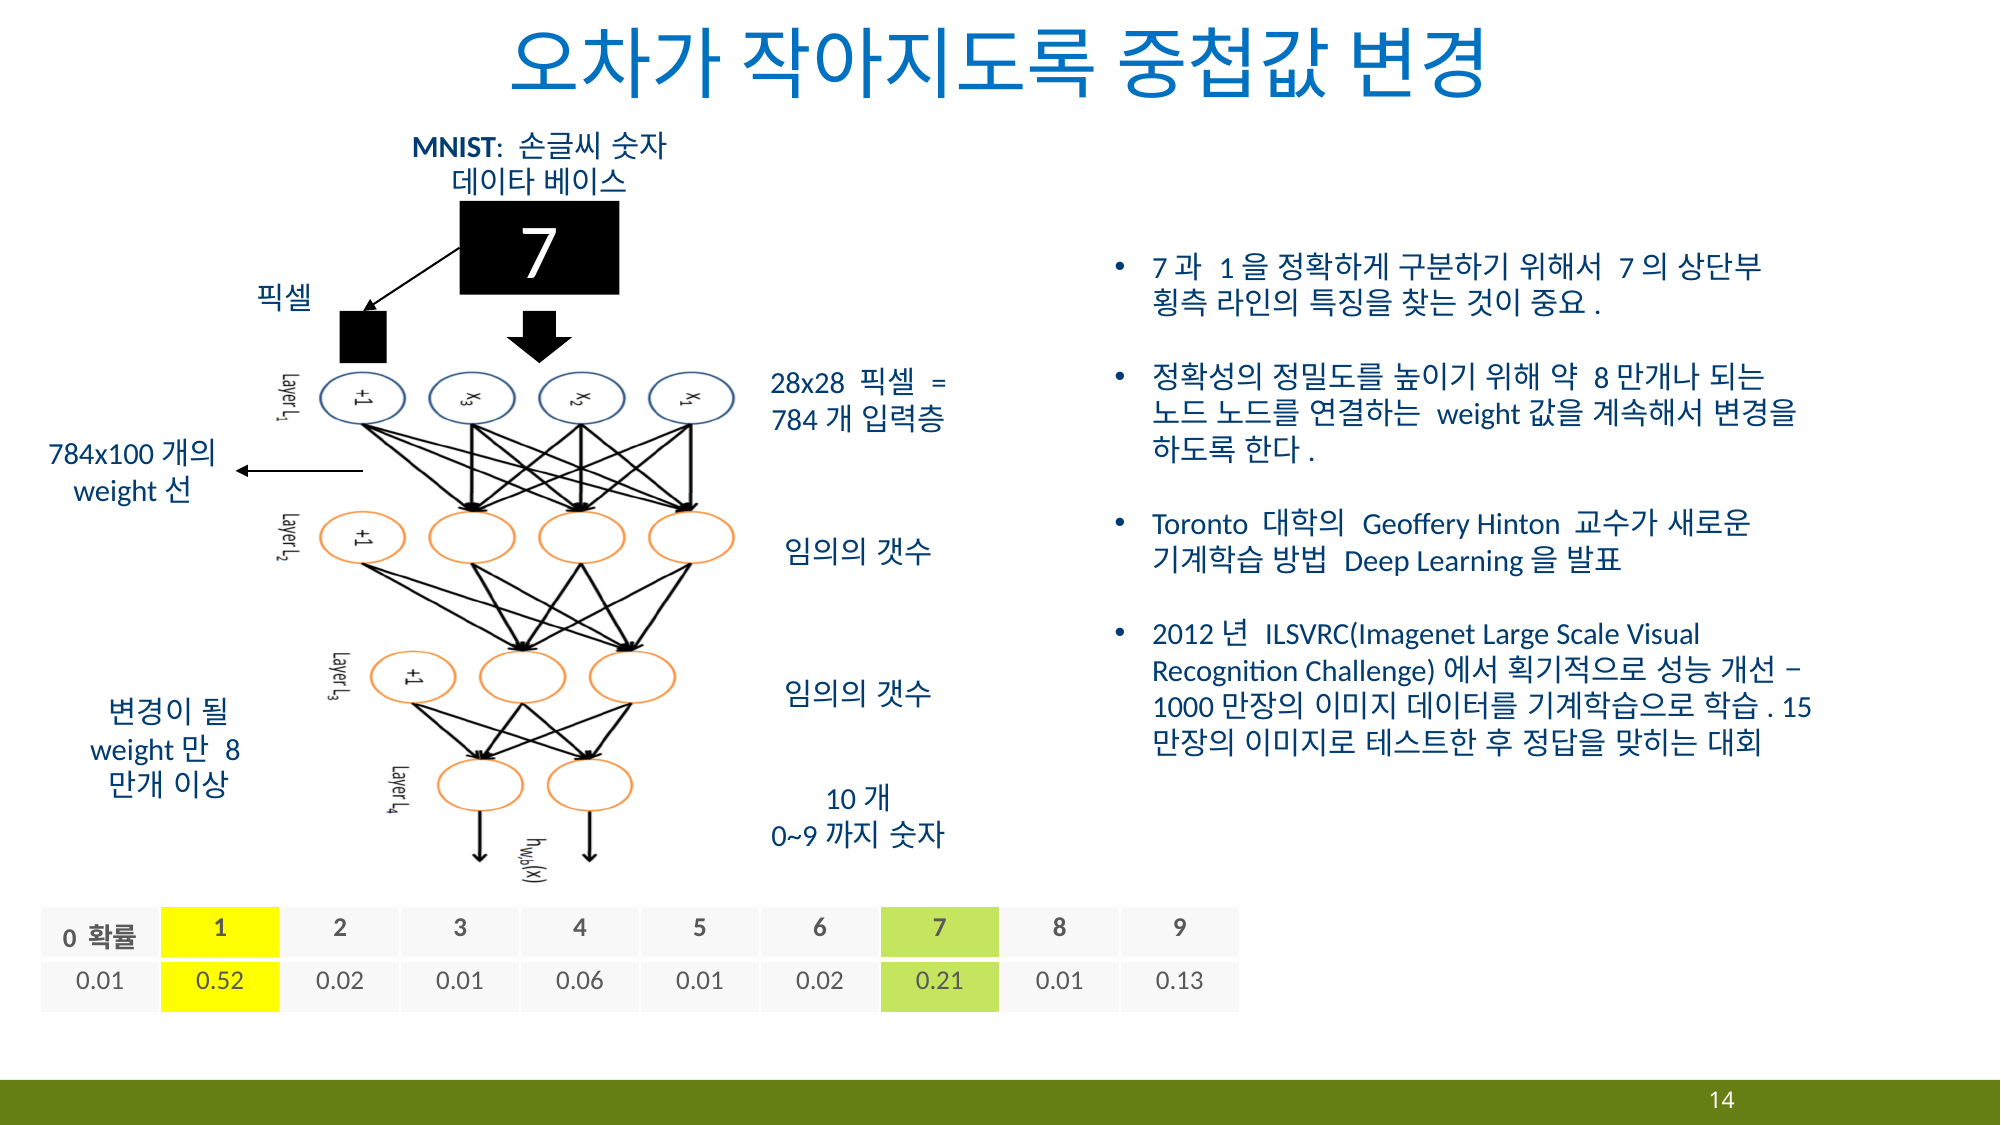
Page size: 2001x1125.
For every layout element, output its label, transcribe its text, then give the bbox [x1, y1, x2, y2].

table_header 5 [641, 907, 759, 957]
table_cell 0.01 [401, 962, 519, 1012]
table_header 0 확률 [41, 907, 159, 957]
table_header 3 [401, 907, 519, 957]
text_box 28x28 픽셀 = 784개 입력층 [761, 363, 955, 437]
table_header 6 [761, 907, 879, 957]
table_cell 0.13 [1121, 962, 1239, 1012]
table_cell 0.02 [281, 962, 399, 1012]
table_cell 0.01 [1001, 962, 1119, 1012]
text_box 임의의 갯수 [765, 533, 955, 570]
text_box 픽셀 [256, 279, 340, 316]
text_box 오차가 작아지도록 중첩값 변경 [494, 7, 1506, 116]
text_box 임의의 갯수 [765, 674, 955, 712]
table_header 9 [1121, 907, 1239, 957]
text_box [339, 310, 387, 364]
table_header 8 [1001, 907, 1119, 957]
text_box [504, 310, 574, 364]
text_box 784x100개의 weight선 [14, 433, 248, 508]
table_cell 0.01 [641, 962, 759, 1012]
table_cell 0.06 [521, 962, 639, 1012]
slide_number 14 [1623, 1082, 1750, 1121]
table_cell 0.21 [881, 962, 999, 1012]
text_box 7과 1을 정확하게 구분하기 위해서 7의 상단부 횡측 라인의 특징을 찾는 것이 중요. 정확성의 정밀도를 높이기 위해 약 8만개나 되는 노드 노드를 연결하는 weight값을 계속해서 변경을 하도록 한다. Toronto 대학의 Geoffery Hinton 교수가 새로운 기계학습 방법 Deep Learning을 발표 2012년 ILSVRC(Imagenet Large Scale Visual Recognition Challenge)에서 획기적으로 성능 개선 – 1000만장의 이미지 데이터를 기계학습으로 학습. 15만장의 이미지로 테스트한 후 정답을 맞히는 대회 [1114, 247, 1826, 797]
text_box 7 [459, 201, 620, 295]
table_header 7 [881, 907, 999, 957]
text_box 10개 0~9까지 숫자 [765, 779, 955, 853]
table_cell 0.02 [761, 962, 879, 1012]
text_box MNIST: 손글씨 숫자 데이타 베이스 [408, 126, 671, 201]
table_cell 0.01 [41, 962, 159, 1012]
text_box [363, 247, 460, 311]
table_header 2 [281, 907, 399, 957]
table_cell 0.52 [161, 962, 279, 1012]
picture [248, 369, 765, 886]
table_header 1 [161, 907, 279, 957]
text_box 변경이 될 weight만 8만개 이상 [63, 693, 248, 803]
table_header 4 [521, 907, 639, 957]
